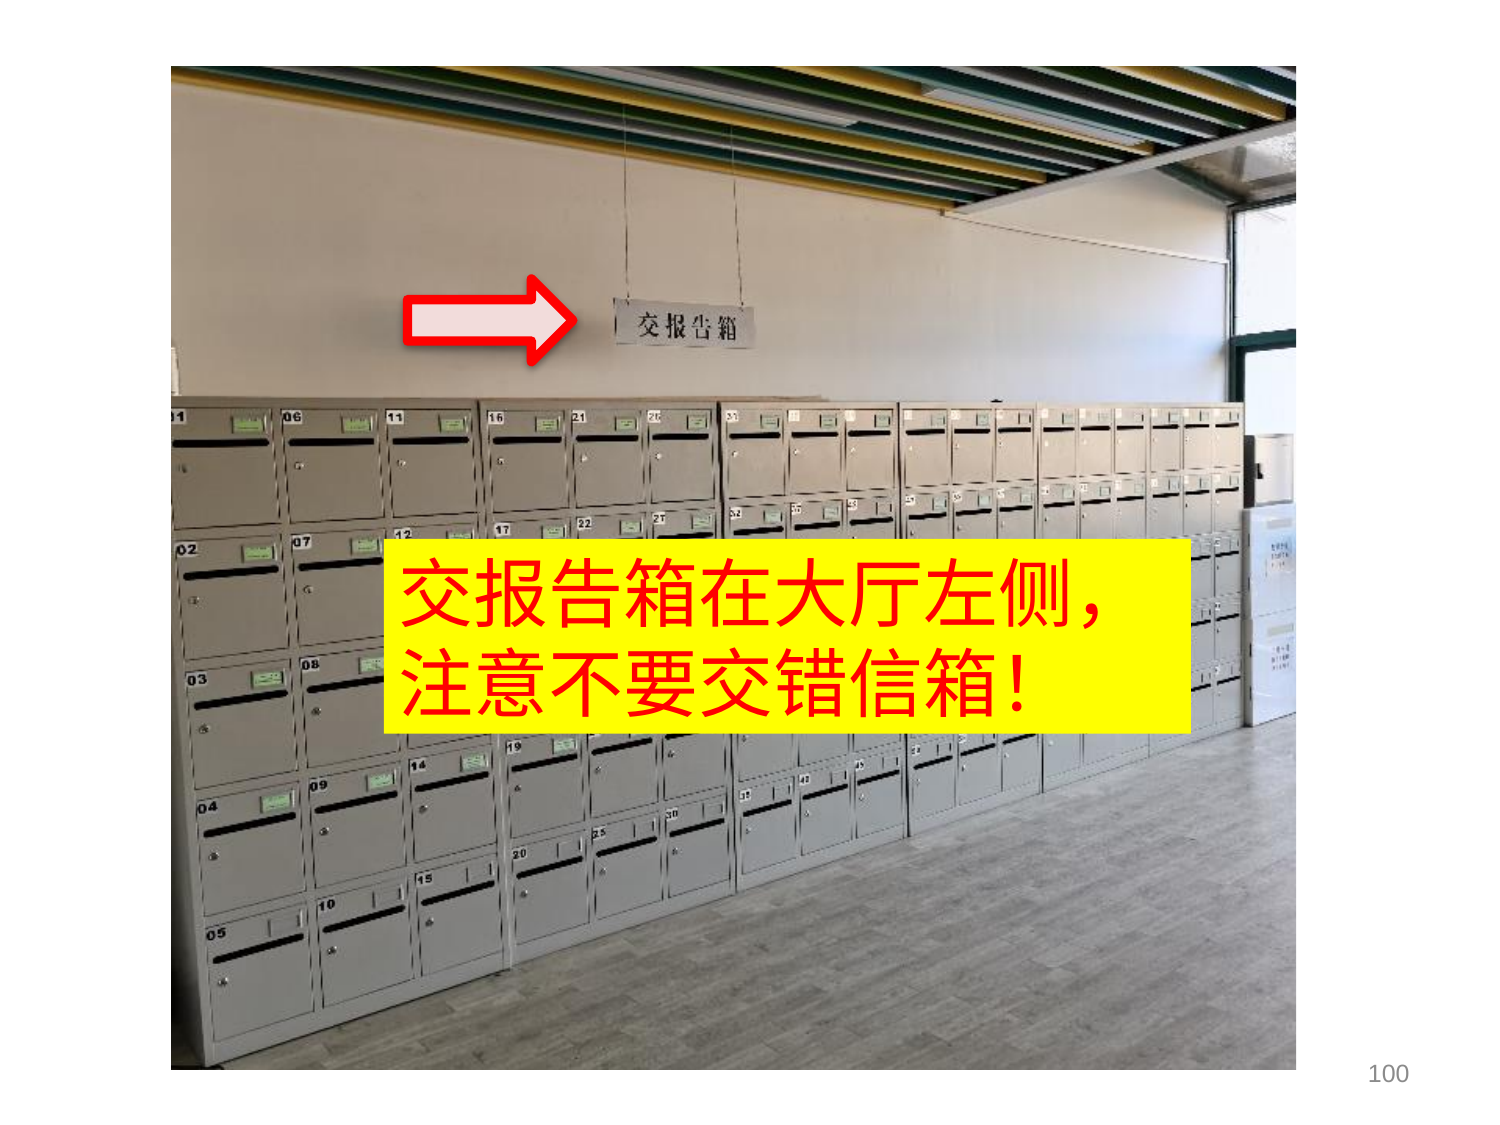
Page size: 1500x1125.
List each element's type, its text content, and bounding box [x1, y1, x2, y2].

picture [170, 66, 1297, 1070]
slide_number 100 [1074, 1042, 1425, 1103]
